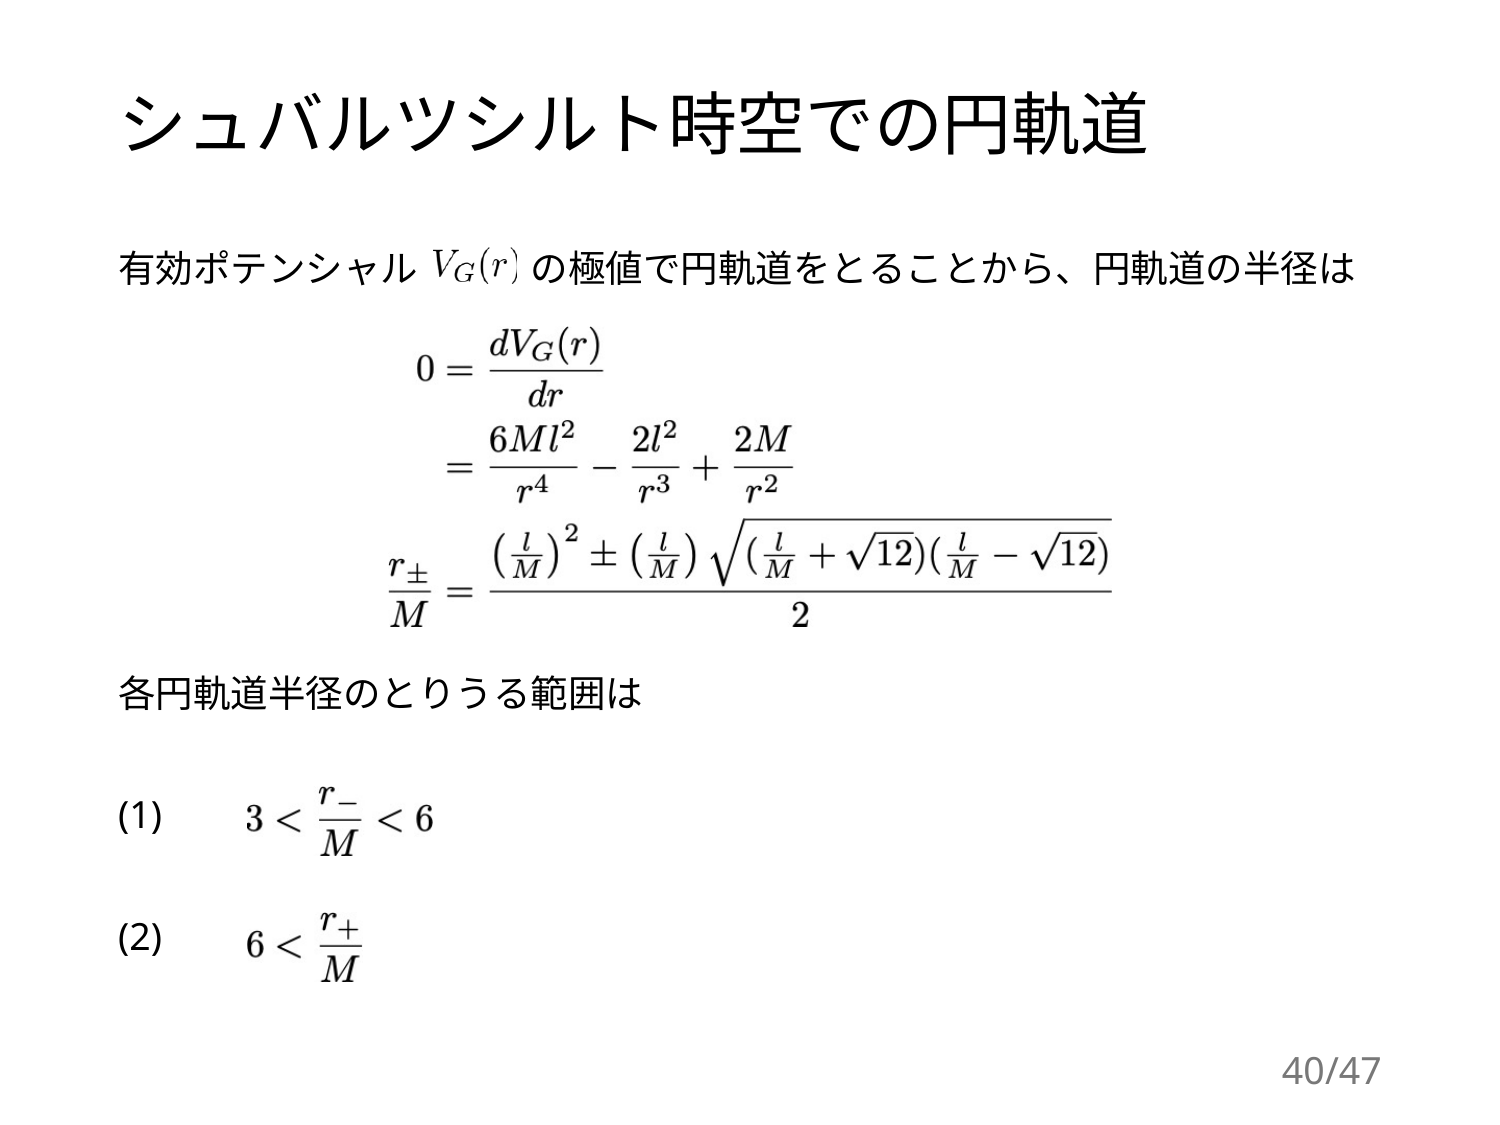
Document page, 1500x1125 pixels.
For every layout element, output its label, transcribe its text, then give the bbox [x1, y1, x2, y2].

slide_number 40/47 [1059, 1042, 1397, 1103]
picture [387, 325, 1112, 627]
list 有効ポテンシャル の極値で円軌道をとることから、円軌道の半径は 各円軌道半径のとりうる範囲は (1) (2) [103, 237, 1397, 1066]
picture [247, 912, 363, 982]
picture [432, 246, 518, 284]
title シュバルツシルト時空での円軌道 [103, 59, 1397, 195]
picture [247, 785, 434, 856]
